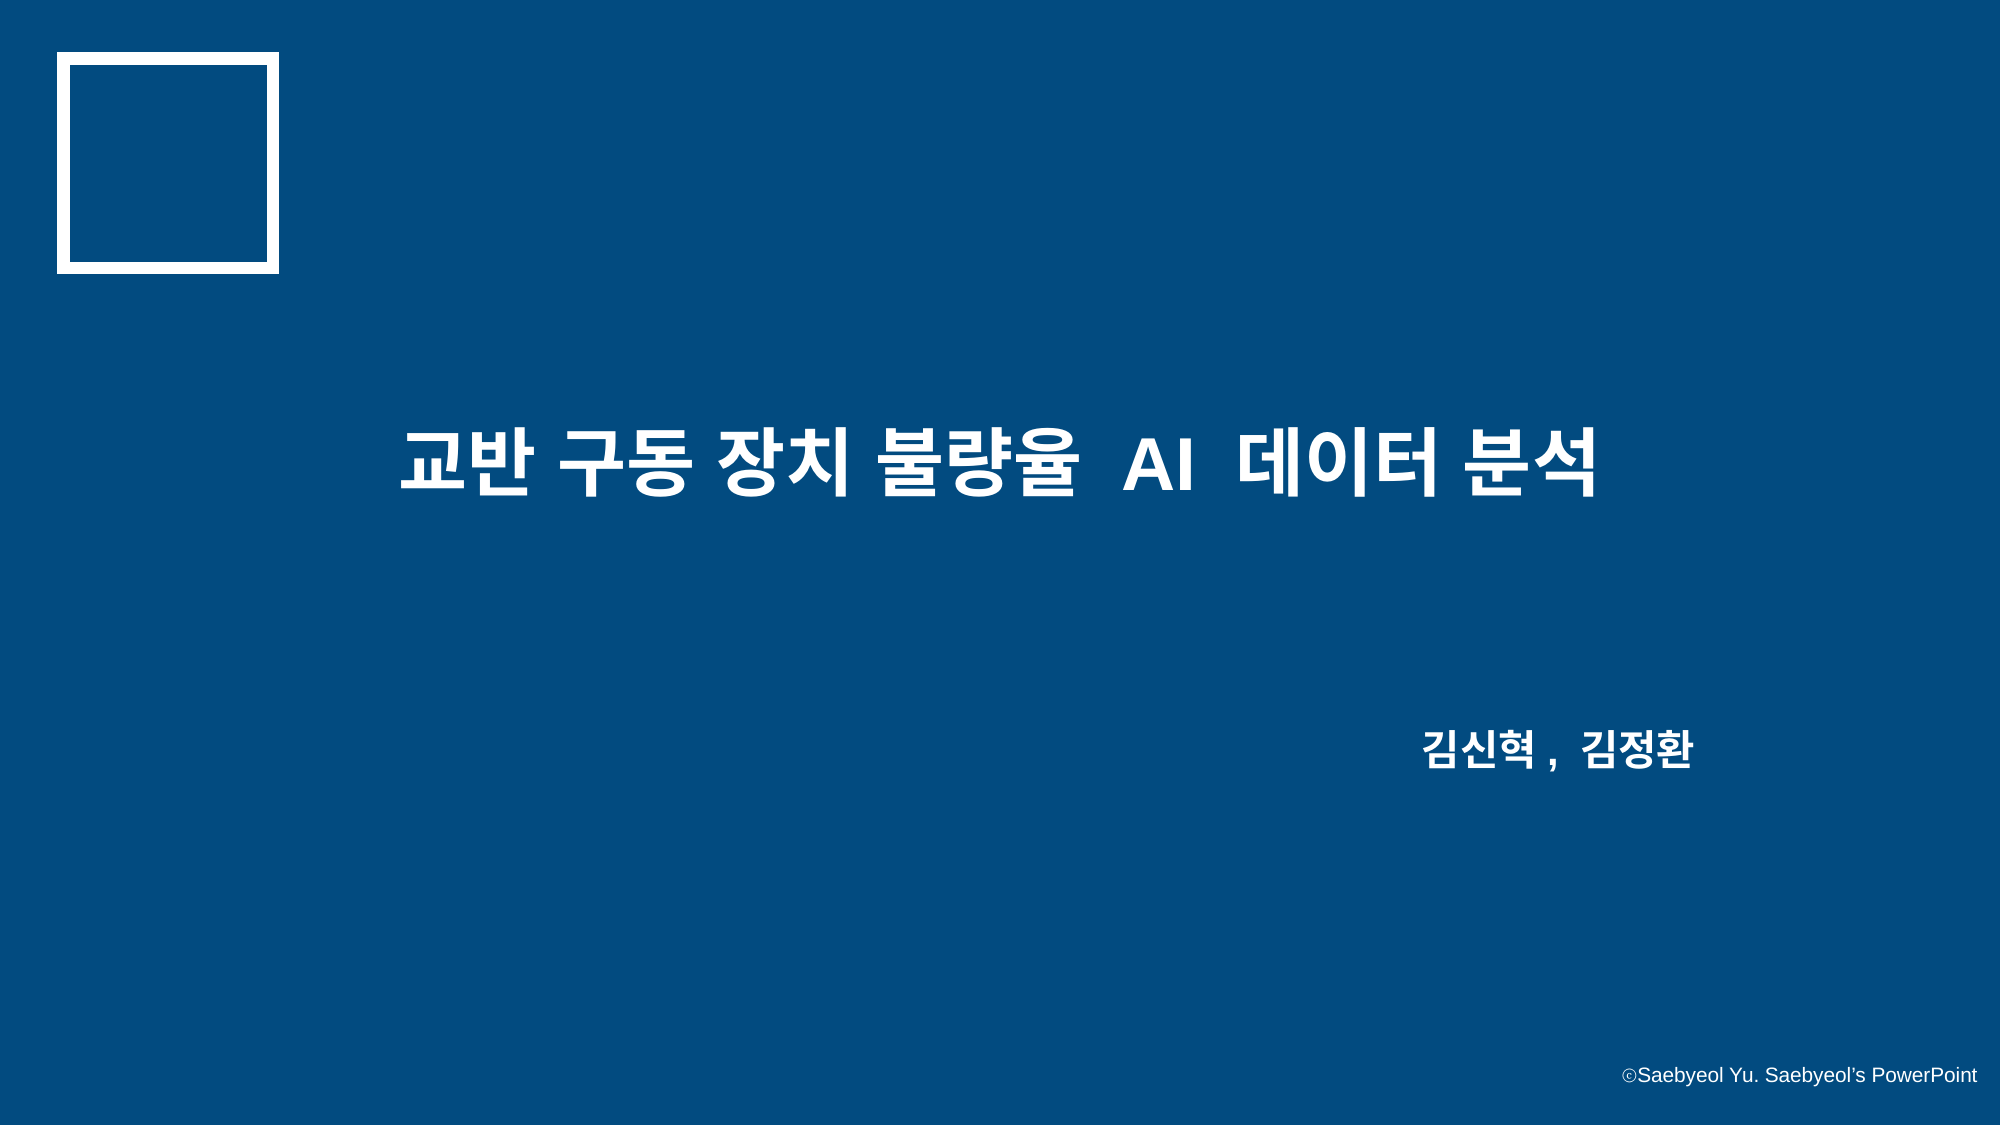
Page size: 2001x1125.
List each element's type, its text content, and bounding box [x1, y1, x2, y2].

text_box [357, 408, 1642, 717]
text_box 김신혁, 김정환 [1406, 716, 1712, 782]
text_box [62, 57, 274, 269]
